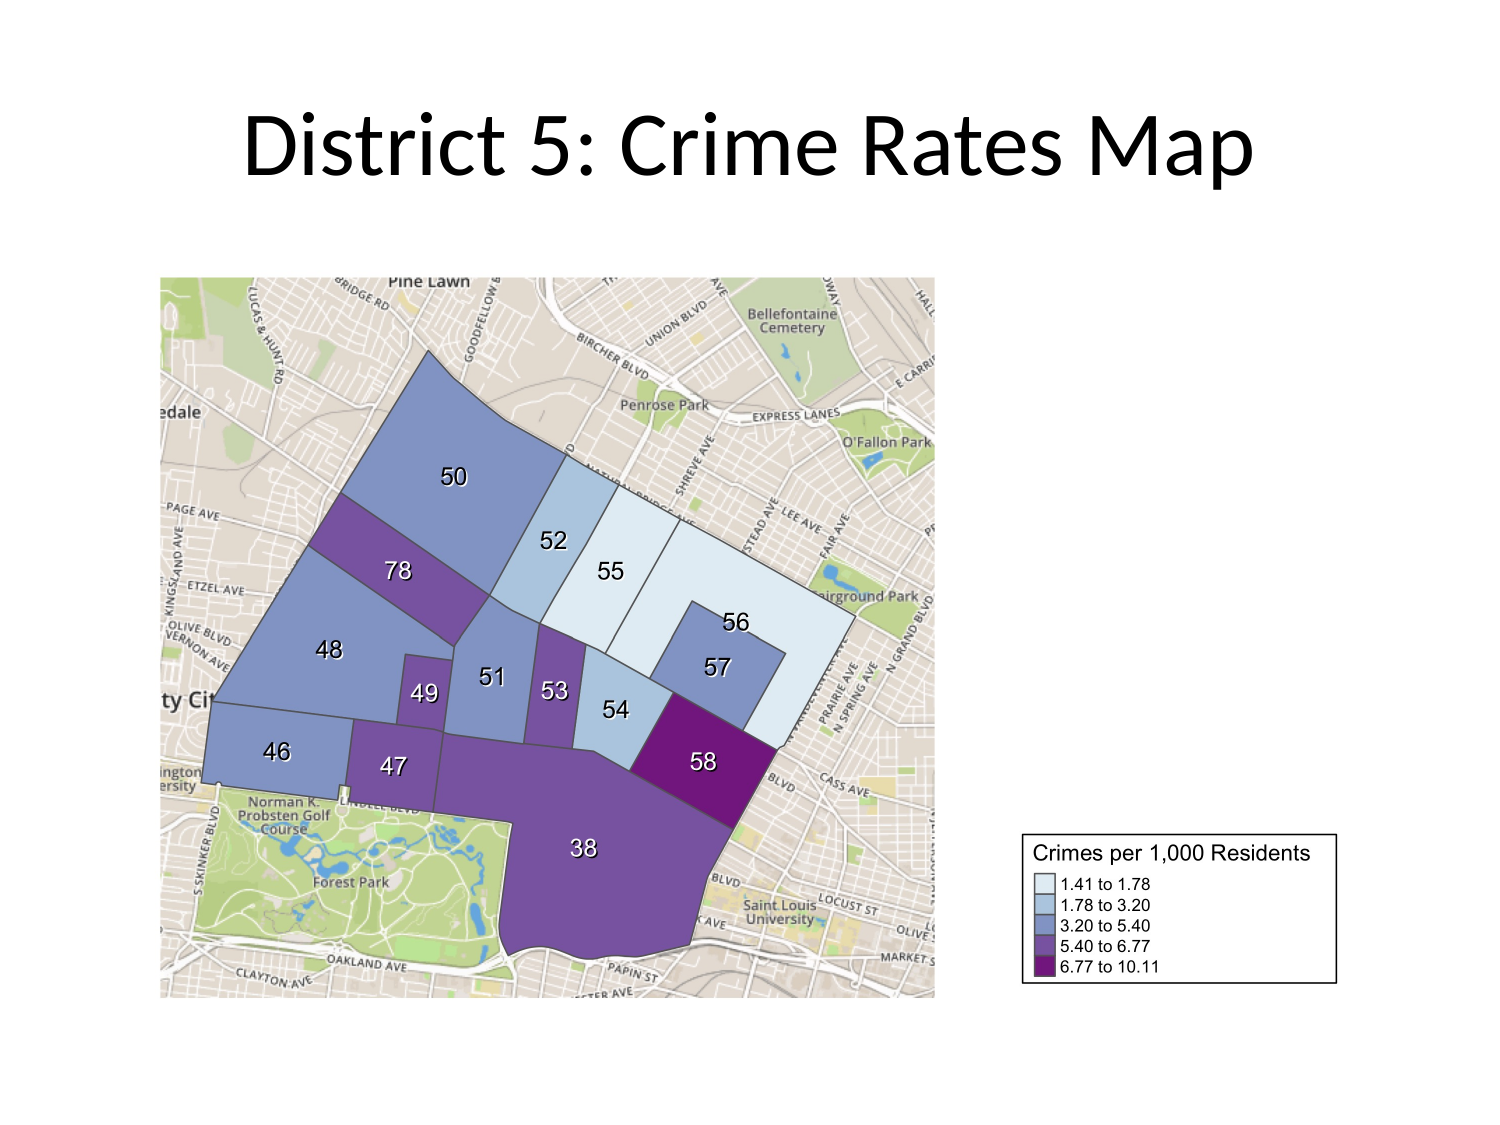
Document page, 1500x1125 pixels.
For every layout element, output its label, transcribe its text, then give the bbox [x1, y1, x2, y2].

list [74, 262, 1426, 1013]
title District 5: Crime Rates Map [75, 45, 1425, 233]
